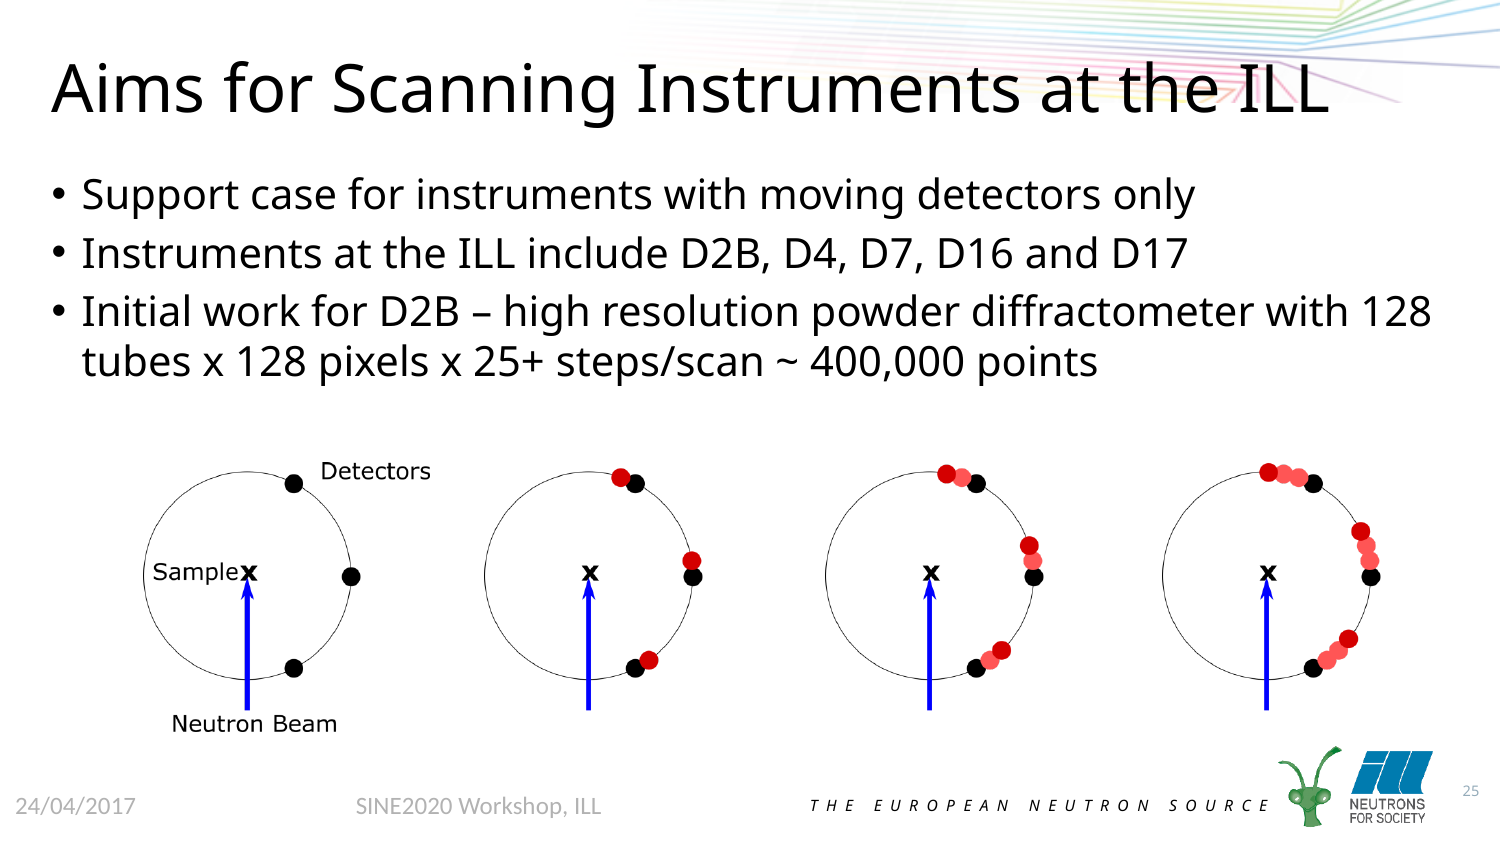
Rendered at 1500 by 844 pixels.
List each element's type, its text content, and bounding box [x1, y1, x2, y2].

footer SINE2020 Workshop, ILL [225, 782, 733, 828]
picture [614, 0, 1500, 103]
picture [142, 461, 430, 732]
picture [1262, 741, 1433, 830]
list Aims for Scanning Instruments at the ILL [36, 38, 1469, 149]
picture [825, 461, 1113, 732]
list Support case for instruments with moving detectors only Instruments at the ILL include D2B, D4, D7, D16 and D17 Initial work for D2B – high resolution powder diffractometer with 128 tubes x 128 pixels x 25+ steps/scan ~ 400,000 points [36, 160, 1469, 437]
picture [1162, 461, 1450, 732]
picture [484, 461, 772, 732]
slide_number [0, 782, 193, 828]
